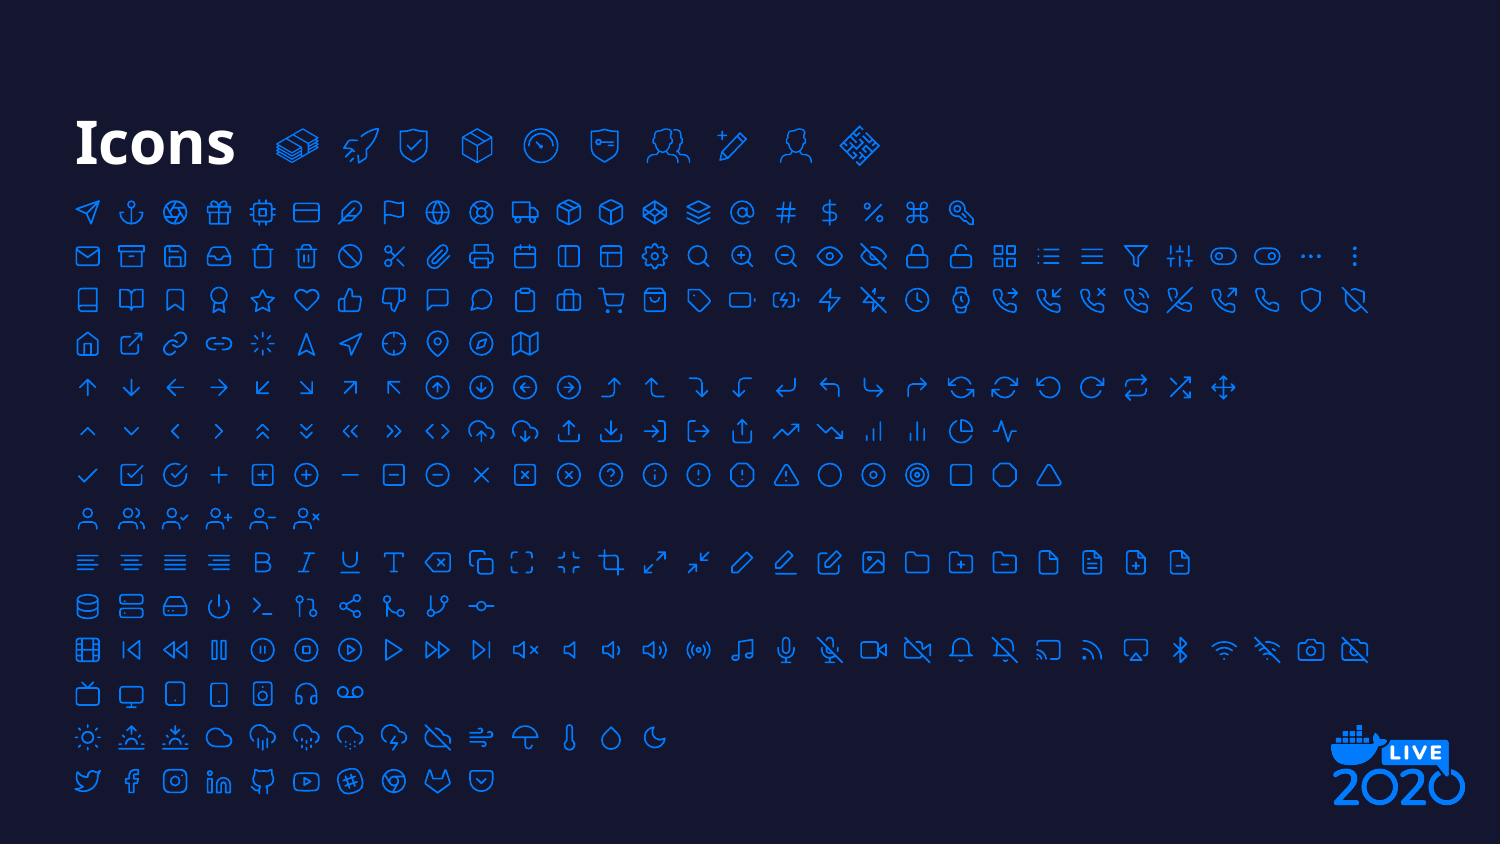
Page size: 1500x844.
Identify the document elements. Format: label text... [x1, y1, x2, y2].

text_box [252, 597, 261, 613]
text_box [180, 514, 189, 521]
text_box [294, 288, 320, 312]
text_box [512, 420, 539, 439]
text_box [1173, 636, 1188, 664]
text_box [251, 244, 274, 269]
text_box [511, 725, 539, 750]
text_box [166, 378, 185, 397]
text_box [124, 737, 138, 745]
text_box [1211, 288, 1236, 314]
text_box [686, 200, 711, 214]
text_box [211, 639, 218, 660]
text_box [779, 292, 788, 308]
text_box [991, 388, 1016, 399]
text_box [312, 513, 320, 521]
text_box [717, 130, 728, 141]
text_box [205, 727, 233, 748]
text_box [469, 550, 486, 567]
text_box [705, 641, 711, 659]
text_box [300, 431, 313, 439]
text_box [122, 507, 134, 519]
text_box [295, 244, 318, 269]
text_box [461, 128, 493, 164]
text_box [642, 462, 667, 488]
text_box [645, 377, 665, 398]
text_box [641, 242, 669, 270]
text_box [426, 595, 449, 618]
text_box [950, 388, 975, 399]
text_box [206, 200, 232, 225]
text_box [510, 551, 519, 559]
text_box [816, 636, 843, 664]
text_box [425, 423, 434, 439]
text_box [78, 468, 98, 483]
text_box [425, 641, 450, 659]
text_box [876, 214, 884, 223]
text_box [469, 200, 494, 225]
text_box [991, 636, 1018, 664]
text_box [855, 132, 881, 167]
text_box [127, 465, 144, 478]
text_box [817, 552, 840, 575]
text_box [1227, 287, 1237, 298]
text_box [1170, 376, 1191, 398]
text_box [472, 639, 486, 660]
text_box [342, 551, 358, 568]
text_box [1182, 390, 1191, 399]
text_box [952, 286, 970, 314]
text_box [994, 376, 1019, 386]
text_box [816, 246, 843, 267]
text_box [861, 462, 886, 488]
text_box [256, 431, 269, 439]
text_box [81, 730, 95, 744]
text_box [556, 288, 582, 311]
text_box [215, 776, 232, 794]
text_box [860, 243, 887, 270]
text_box [119, 288, 144, 311]
text_box [860, 641, 887, 659]
text_box [824, 550, 842, 568]
text_box [687, 245, 710, 268]
text_box [380, 724, 408, 744]
text_box [1254, 636, 1281, 664]
text_box [210, 378, 228, 397]
text_box [293, 724, 320, 744]
text_box [477, 558, 494, 575]
text_box [702, 644, 706, 656]
text_box [819, 377, 840, 398]
text_box [1080, 376, 1105, 399]
text_box [1341, 286, 1368, 314]
text_box [249, 724, 276, 744]
text_box [643, 564, 654, 574]
text_box [948, 200, 974, 226]
text_box [556, 462, 582, 488]
text_box [992, 462, 1017, 488]
text_box [342, 424, 350, 438]
text_box [162, 596, 188, 617]
text_box [161, 521, 181, 530]
text_box [476, 430, 487, 443]
text_box [297, 332, 316, 356]
text_box [1211, 641, 1237, 648]
text_box [381, 287, 406, 313]
text_box [1097, 287, 1106, 297]
text_box [1036, 288, 1061, 314]
text_box [74, 770, 101, 793]
text_box [657, 420, 666, 443]
text_box [252, 681, 273, 706]
text_box [686, 641, 692, 659]
text_box [75, 637, 100, 663]
text_box [469, 741, 487, 748]
text_box [119, 607, 144, 619]
text_box [719, 132, 748, 161]
text_box [135, 507, 141, 519]
text_box [75, 200, 100, 225]
text_box [530, 645, 539, 655]
text_box [381, 331, 407, 356]
text_box [688, 377, 709, 398]
text_box [339, 593, 362, 619]
text_box [253, 507, 265, 519]
text_box [1175, 245, 1184, 253]
text_box [206, 246, 232, 267]
text_box [602, 641, 615, 659]
picture [1247, 685, 1500, 844]
text_box [907, 377, 928, 398]
text_box [249, 521, 269, 530]
text_box [1036, 639, 1061, 660]
text_box [1211, 375, 1236, 400]
text_box [906, 201, 929, 224]
text_box [426, 288, 449, 311]
text_box [469, 244, 494, 269]
text_box [468, 420, 495, 440]
text_box [337, 725, 364, 745]
text_box [781, 636, 791, 655]
text_box [1038, 550, 1059, 575]
text_box [1082, 550, 1103, 575]
text_box [256, 380, 270, 395]
text_box [514, 463, 537, 486]
text_box [642, 200, 667, 225]
text_box [82, 507, 94, 519]
text_box [862, 551, 885, 574]
text_box [118, 521, 138, 530]
text_box [1166, 286, 1193, 314]
text_box [949, 244, 973, 269]
text_box [1123, 288, 1149, 314]
text_box [343, 139, 359, 158]
text_box [993, 245, 1004, 255]
text_box [387, 380, 401, 395]
text_box [295, 682, 318, 705]
text_box [120, 463, 143, 486]
text_box [1123, 245, 1149, 268]
text_box [1006, 257, 1016, 268]
text_box [572, 551, 580, 559]
text_box [816, 423, 844, 439]
text_box [510, 566, 519, 574]
text_box [172, 331, 188, 348]
text_box [642, 641, 655, 659]
text_box [293, 521, 312, 530]
text_box [960, 418, 974, 432]
text_box [915, 641, 932, 657]
text_box [1124, 374, 1147, 388]
text_box [1080, 288, 1105, 314]
text_box [166, 507, 178, 519]
text_box [350, 424, 358, 438]
text_box [1126, 550, 1146, 575]
text_box [399, 128, 428, 163]
text_box [992, 420, 1017, 443]
text_box [76, 331, 99, 356]
text_box [394, 424, 402, 438]
text_box [523, 128, 559, 164]
text_box [604, 420, 618, 436]
text_box [597, 549, 625, 576]
text_box [1007, 287, 1018, 299]
text_box [1350, 638, 1369, 657]
text_box [118, 245, 145, 268]
text_box [426, 330, 449, 358]
text_box [776, 377, 796, 398]
text_box [336, 686, 364, 698]
text_box [297, 507, 309, 519]
text_box [382, 463, 405, 486]
text_box [205, 521, 225, 530]
text_box [730, 462, 755, 488]
text_box [1253, 247, 1281, 265]
text_box [1166, 257, 1175, 268]
text_box [598, 462, 624, 488]
text_box [337, 287, 362, 313]
text_box [469, 375, 494, 400]
text_box [171, 423, 180, 439]
text_box [948, 420, 973, 444]
text_box [598, 199, 624, 226]
text_box [1129, 652, 1143, 661]
text_box [511, 201, 539, 224]
text_box [214, 423, 223, 439]
text_box [818, 287, 841, 313]
text_box [79, 378, 97, 397]
text_box [687, 288, 711, 313]
text_box [777, 646, 795, 664]
text_box [1184, 259, 1194, 268]
text_box [120, 335, 140, 355]
text_box [210, 286, 228, 314]
text_box [383, 552, 404, 573]
text_box [1138, 287, 1150, 299]
text_box [1215, 646, 1233, 652]
text_box [699, 551, 710, 561]
text_box [948, 551, 974, 574]
text_box [695, 646, 702, 653]
text_box [904, 636, 931, 664]
text_box [906, 244, 929, 269]
text_box [1169, 550, 1190, 575]
text_box [80, 427, 96, 436]
text_box [251, 463, 274, 486]
text_box [339, 332, 363, 356]
text_box [119, 685, 144, 709]
text_box [732, 377, 753, 398]
text_box [905, 551, 930, 574]
text_box [165, 681, 186, 706]
text_box [1052, 287, 1062, 298]
text_box [299, 380, 313, 395]
text_box [128, 332, 143, 347]
text_box [601, 726, 621, 750]
text_box [474, 467, 489, 483]
text_box [514, 244, 537, 269]
text_box [773, 423, 800, 439]
text_box [162, 768, 188, 794]
text_box [731, 551, 754, 574]
text_box [776, 201, 796, 224]
text_box [556, 199, 582, 226]
text_box [646, 128, 691, 164]
text_box [425, 462, 450, 488]
text_box [556, 375, 582, 400]
text_box [822, 199, 838, 226]
text_box [170, 725, 181, 735]
text_box [687, 420, 696, 443]
text_box [469, 730, 494, 739]
text_box [600, 433, 623, 443]
text_box [1219, 652, 1229, 656]
text_box [139, 521, 145, 530]
text_box [656, 551, 666, 561]
text_box [563, 641, 576, 659]
text_box [434, 727, 452, 744]
text_box [469, 727, 484, 734]
text_box [772, 292, 781, 308]
text_box [308, 609, 318, 618]
text_box [297, 552, 316, 573]
text_box [948, 637, 974, 657]
text_box [1036, 463, 1062, 487]
text_box [557, 566, 566, 574]
text_box [337, 637, 363, 663]
text_box [295, 595, 304, 604]
text_box [512, 375, 538, 400]
text_box [992, 551, 1017, 574]
text_box [338, 200, 363, 225]
text_box [562, 420, 576, 436]
text_box [357, 127, 379, 164]
text_box [905, 462, 930, 488]
text_box [731, 245, 754, 268]
text_box [294, 637, 319, 663]
text_box [525, 566, 533, 574]
text_box [643, 424, 659, 438]
text_box [424, 724, 451, 751]
text_box [77, 521, 98, 530]
text_box [223, 513, 233, 522]
text_box [469, 331, 494, 356]
text_box [557, 245, 580, 268]
text_box [993, 257, 1004, 268]
text_box [250, 768, 275, 795]
text_box [119, 200, 144, 225]
text_box [210, 507, 221, 519]
text_box [1255, 287, 1280, 313]
text_box [511, 331, 539, 356]
text_box [513, 641, 525, 659]
text_box [687, 563, 698, 574]
text_box [1125, 387, 1148, 401]
text_box [690, 644, 695, 656]
text_box [617, 645, 621, 656]
text_box [557, 433, 580, 443]
text_box [732, 430, 753, 444]
text_box [947, 376, 972, 386]
text_box [162, 200, 188, 225]
text_box [1297, 638, 1325, 661]
text_box [1082, 639, 1103, 660]
text_box [250, 637, 275, 663]
text_box [1123, 638, 1149, 657]
text_box [525, 551, 533, 559]
text_box [949, 463, 973, 486]
text_box [470, 288, 493, 311]
text_box [686, 217, 711, 225]
text_box [730, 200, 755, 225]
text_box [441, 423, 450, 439]
text_box [343, 380, 357, 395]
text_box [864, 203, 883, 222]
text_box Icons [75, 112, 1301, 237]
text_box [860, 286, 887, 314]
text_box [557, 551, 566, 559]
text_box [220, 639, 227, 660]
text_box [686, 211, 711, 219]
text_box [76, 593, 99, 620]
text_box [597, 287, 625, 307]
text_box [162, 339, 178, 356]
text_box [249, 199, 277, 226]
text_box [839, 125, 865, 160]
text_box [127, 639, 141, 660]
text_box [385, 638, 403, 661]
text_box [1036, 376, 1061, 399]
text_box [520, 430, 531, 443]
text_box [119, 593, 144, 605]
text_box [294, 462, 319, 488]
text_box [468, 600, 495, 612]
text_box [336, 767, 364, 795]
text_box [425, 375, 450, 400]
text_box [381, 768, 407, 794]
text_box [737, 418, 748, 436]
text_box [817, 462, 842, 488]
text_box [601, 377, 621, 398]
text_box [515, 287, 536, 313]
text_box [162, 462, 188, 488]
text_box [424, 552, 451, 573]
text_box [643, 726, 666, 749]
text_box [124, 427, 139, 436]
text_box [75, 681, 100, 706]
text_box [572, 566, 580, 574]
text_box [469, 770, 494, 793]
text_box [293, 772, 320, 792]
text_box [600, 245, 623, 268]
text_box [300, 423, 313, 431]
text_box [424, 769, 451, 794]
text_box [162, 641, 188, 659]
text_box [293, 202, 320, 223]
text_box [773, 463, 800, 487]
text_box [686, 462, 711, 488]
text_box [205, 337, 217, 351]
text_box [731, 638, 754, 661]
text_box [1210, 247, 1237, 265]
text_box [337, 244, 363, 269]
text_box [1301, 287, 1321, 313]
text_box [168, 737, 182, 745]
text_box [386, 424, 394, 438]
text_box [164, 245, 187, 268]
text_box [124, 768, 140, 794]
text_box [126, 725, 137, 735]
text_box [905, 287, 930, 313]
text_box [255, 552, 272, 573]
text_box [1341, 636, 1368, 664]
text_box [992, 288, 1017, 314]
text_box [206, 770, 213, 794]
text_box [382, 595, 405, 618]
text_box [166, 288, 185, 311]
text_box [643, 287, 666, 313]
text_box [780, 128, 812, 164]
text_box [426, 244, 451, 270]
text_box [425, 200, 450, 225]
text_box [787, 292, 795, 308]
text_box [662, 641, 667, 659]
text_box [384, 245, 405, 268]
text_box [729, 292, 752, 308]
text_box [863, 202, 871, 210]
text_box [306, 598, 315, 611]
text_box [250, 289, 275, 313]
text_box [658, 645, 662, 656]
text_box [590, 128, 619, 163]
text_box [694, 424, 710, 438]
text_box [207, 599, 230, 619]
text_box [563, 724, 576, 751]
text_box [276, 128, 319, 163]
text_box [210, 682, 228, 707]
text_box [863, 377, 884, 398]
text_box [75, 246, 100, 267]
text_box [77, 287, 98, 313]
text_box [221, 337, 233, 351]
text_box [774, 245, 797, 268]
text_box [774, 550, 794, 569]
text_box [122, 378, 140, 397]
text_box [256, 423, 269, 431]
text_box [383, 200, 404, 225]
text_box [389, 735, 399, 751]
